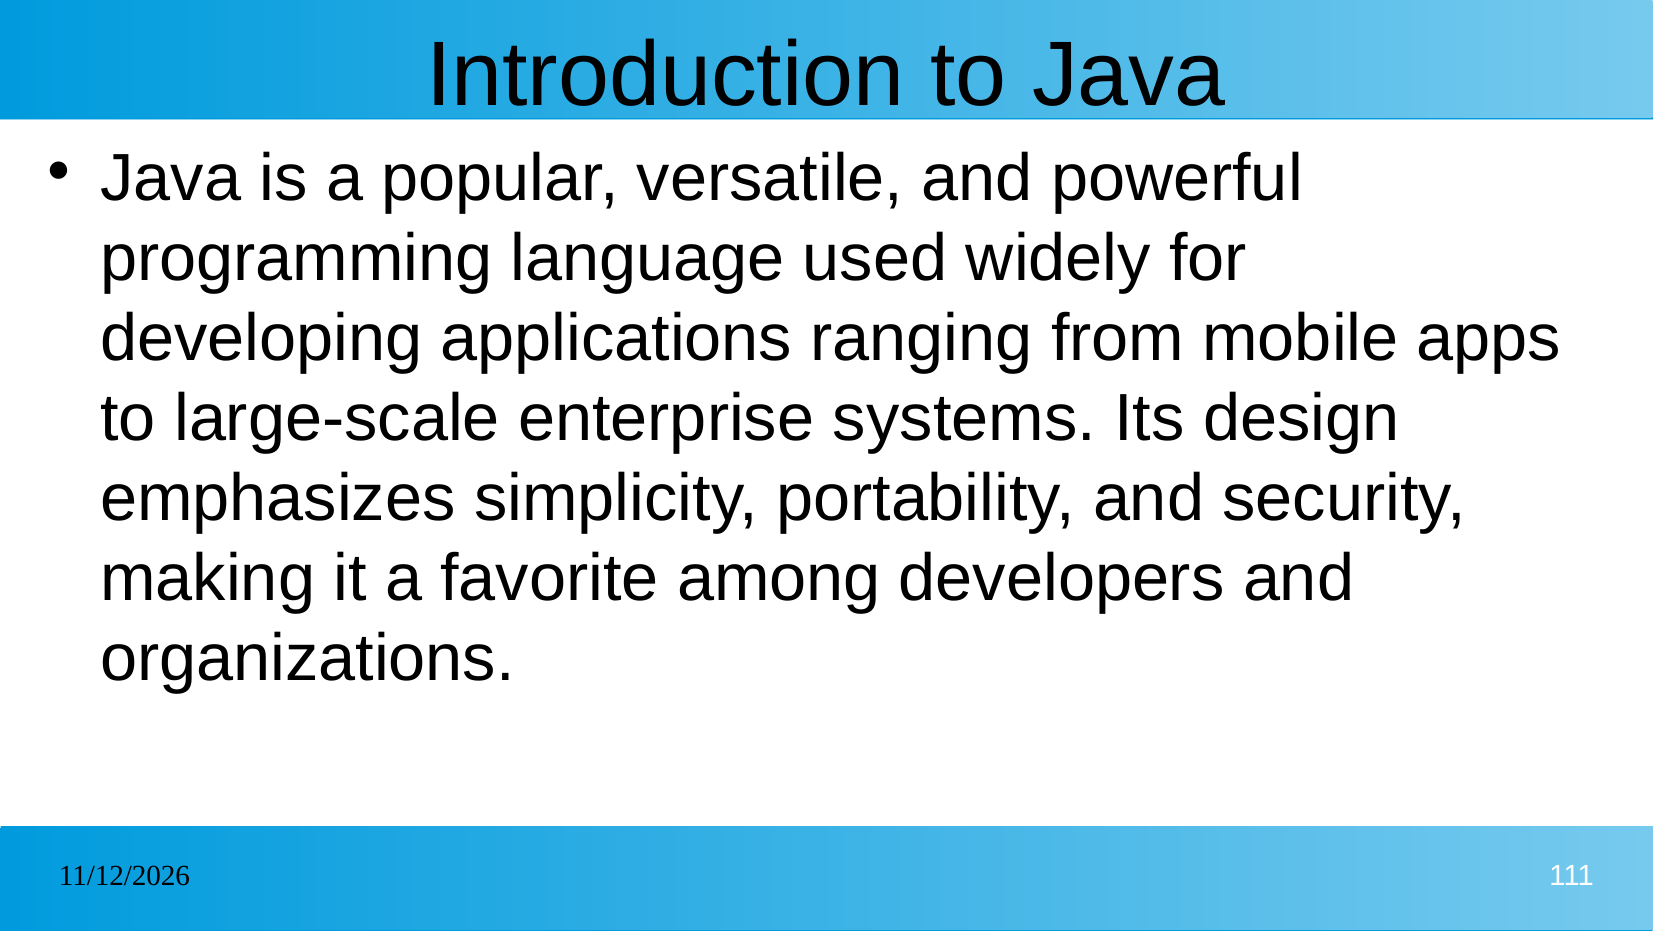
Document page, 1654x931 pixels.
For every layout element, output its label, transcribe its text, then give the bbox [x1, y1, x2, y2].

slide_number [59, 856, 443, 915]
title Introduction to Java [59, 29, 1594, 108]
slide_number 111 [1210, 856, 1594, 915]
list Java is a popular, versatile, and powerful programming language used widely for developing applications ranging from mobile apps to large-scale enterprise systems. Its design emphasizes simplicity, portability, and security, making it a favorite among developers and organizations. [29, 134, 1565, 857]
